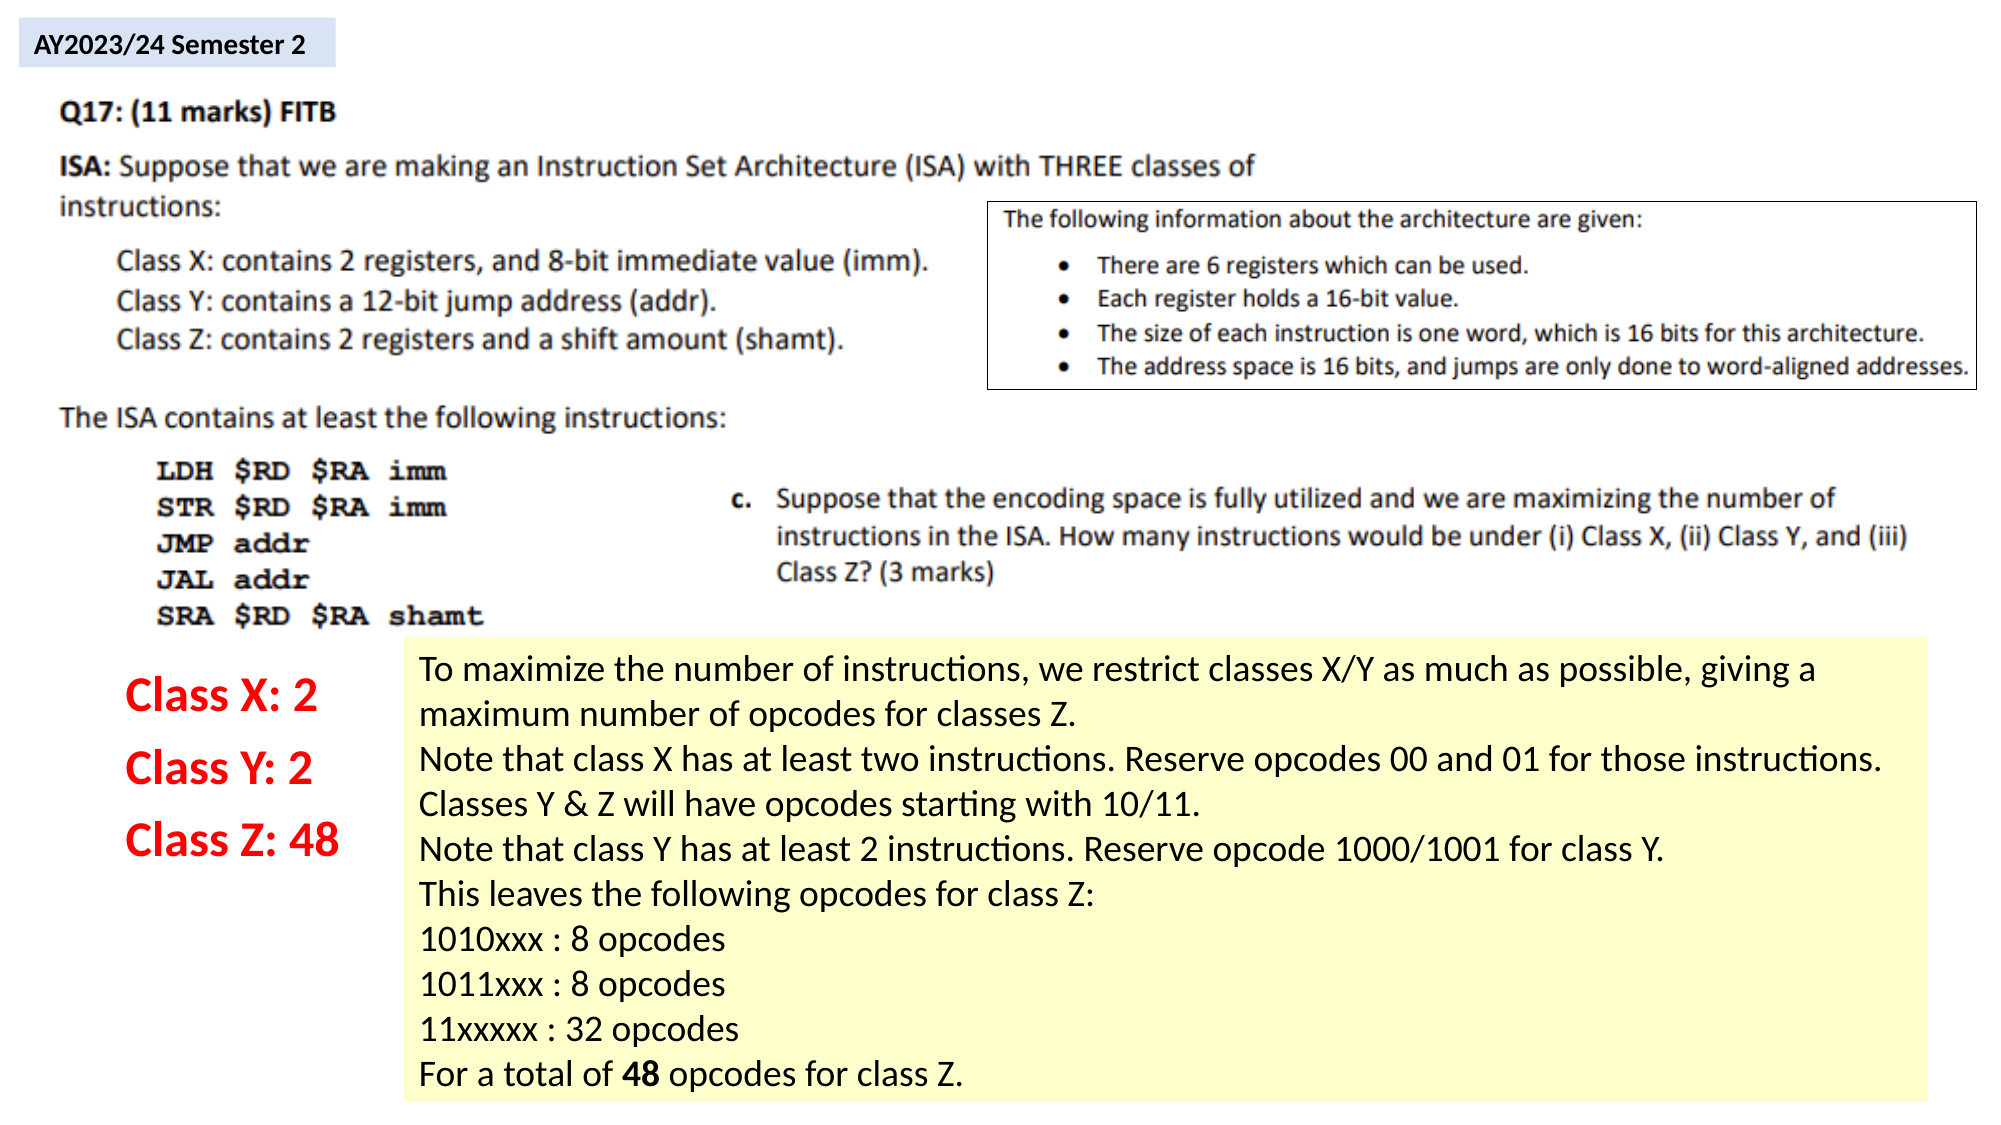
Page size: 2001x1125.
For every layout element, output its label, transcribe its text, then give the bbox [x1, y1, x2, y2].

text_box To maximize the number of instructions, we restrict classes X/Y as much as possible, giving a maximum number of opcodes for classes Z. Note that class X has at least two instructions. Reserve opcodes 00 and 01 for those instructions. Classes Y & Z will have opcodes starting with 10/11. Note that class Y has at least 2 instructions. Reserve opcode 1000/1001 for class Y. This leaves the following opcodes for class Z: 1010xxx : 8 opcodes 1011xxx : 8 opcodes 11xxxxx : 32 opcodes For a total of 48 opcodes for class Z. [404, 637, 1928, 1102]
text_box AY2023/24 Semester 2 [19, 17, 336, 68]
picture [39, 88, 1977, 635]
text_box Class X: 2 Class Y: 2 Class Z: 48 [110, 654, 386, 875]
